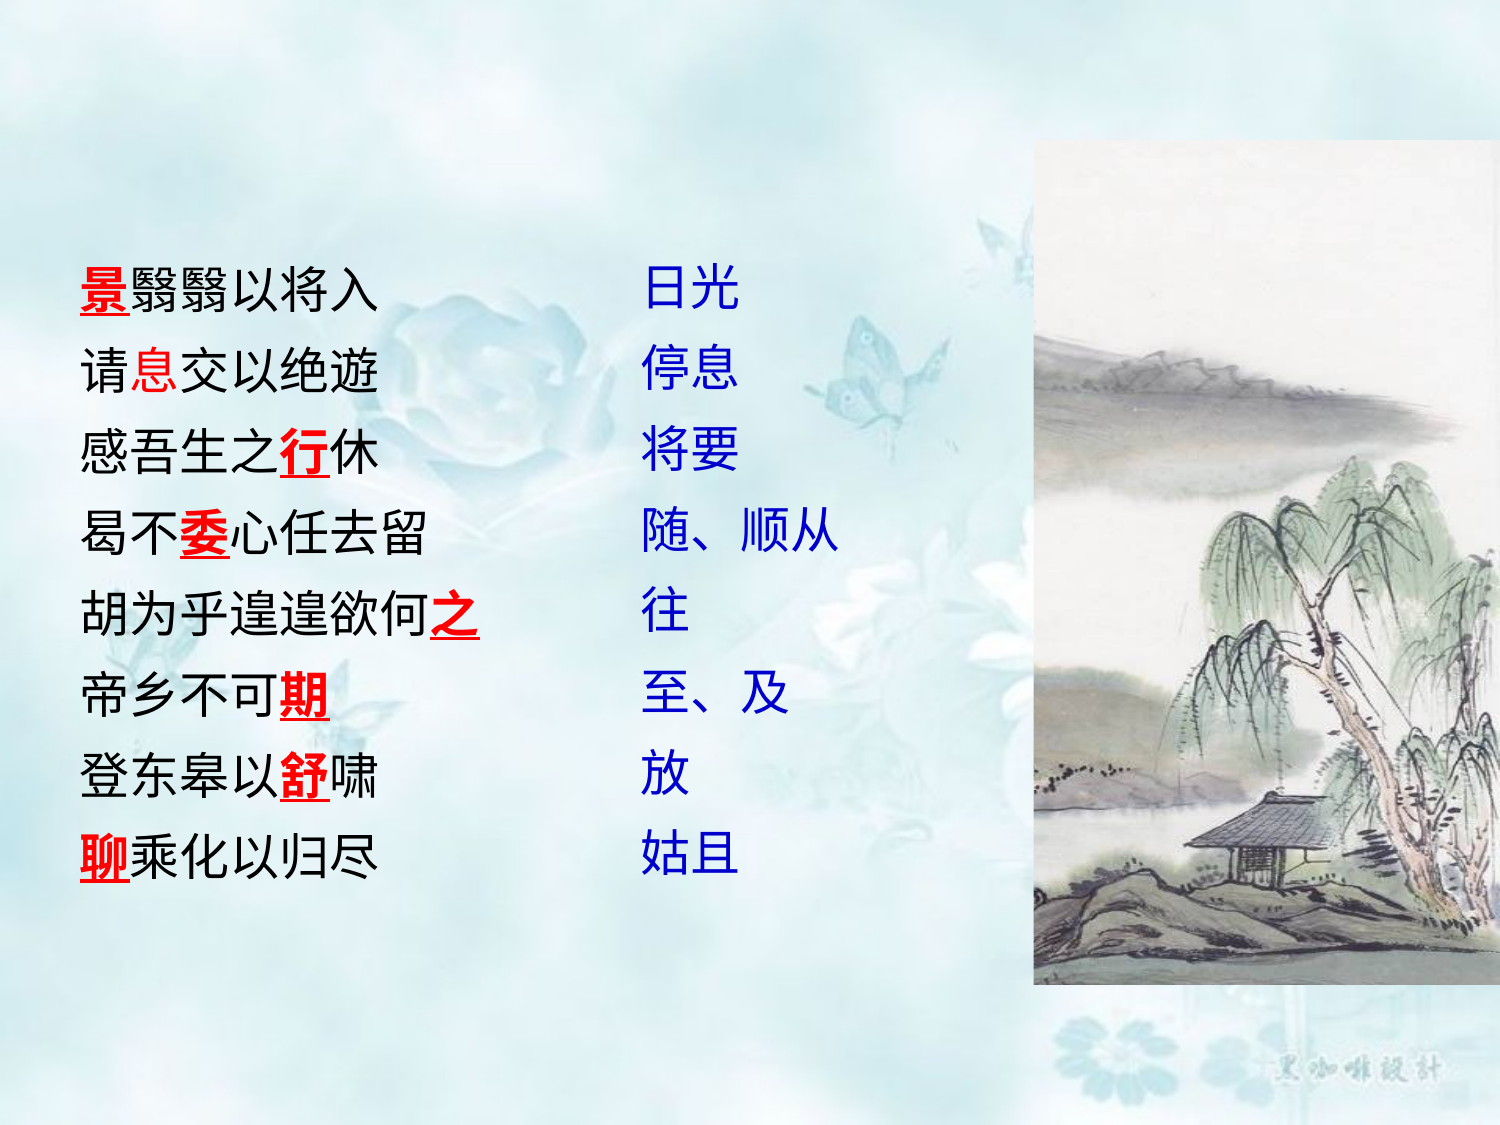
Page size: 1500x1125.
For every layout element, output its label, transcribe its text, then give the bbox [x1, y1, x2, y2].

picture [0, 0, 1500, 1125]
text_box 景翳翳以将入 请息交以绝遊 感吾生之行休 曷不委心任去留 胡为乎遑遑欲何之 帝乡不可期 登东皋以舒啸 聊乘化以归尽 [64, 230, 703, 974]
text_box 日光 停息 将要 随、顺从 往 至、及 放 姑且 [625, 226, 1028, 971]
